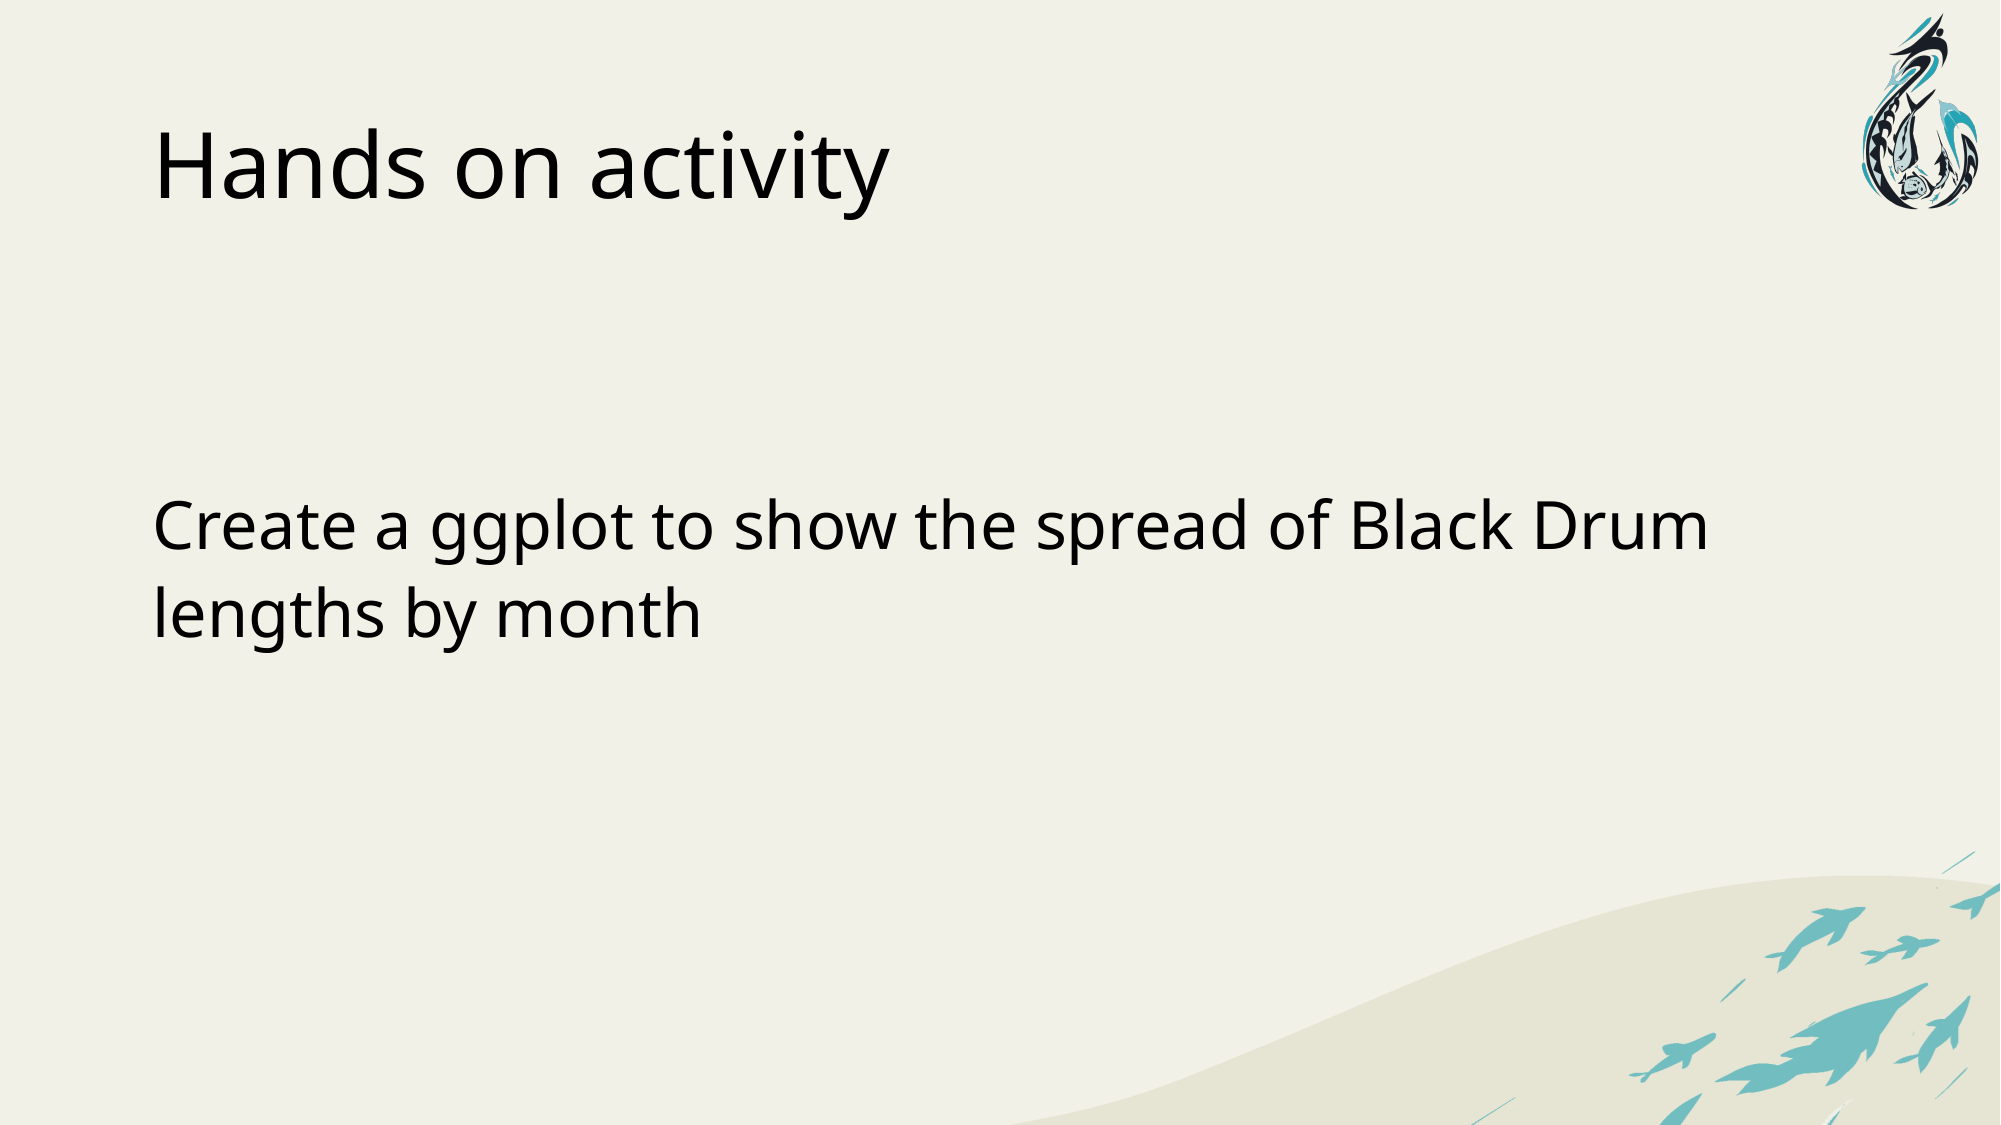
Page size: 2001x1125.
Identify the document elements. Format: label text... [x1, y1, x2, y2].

picture [978, 841, 2000, 1125]
title Hands on activity [137, 59, 1863, 278]
text_box Create a ggplot to show the spread of Black Drum lengths by month [137, 453, 1863, 672]
picture [1851, 13, 1985, 214]
